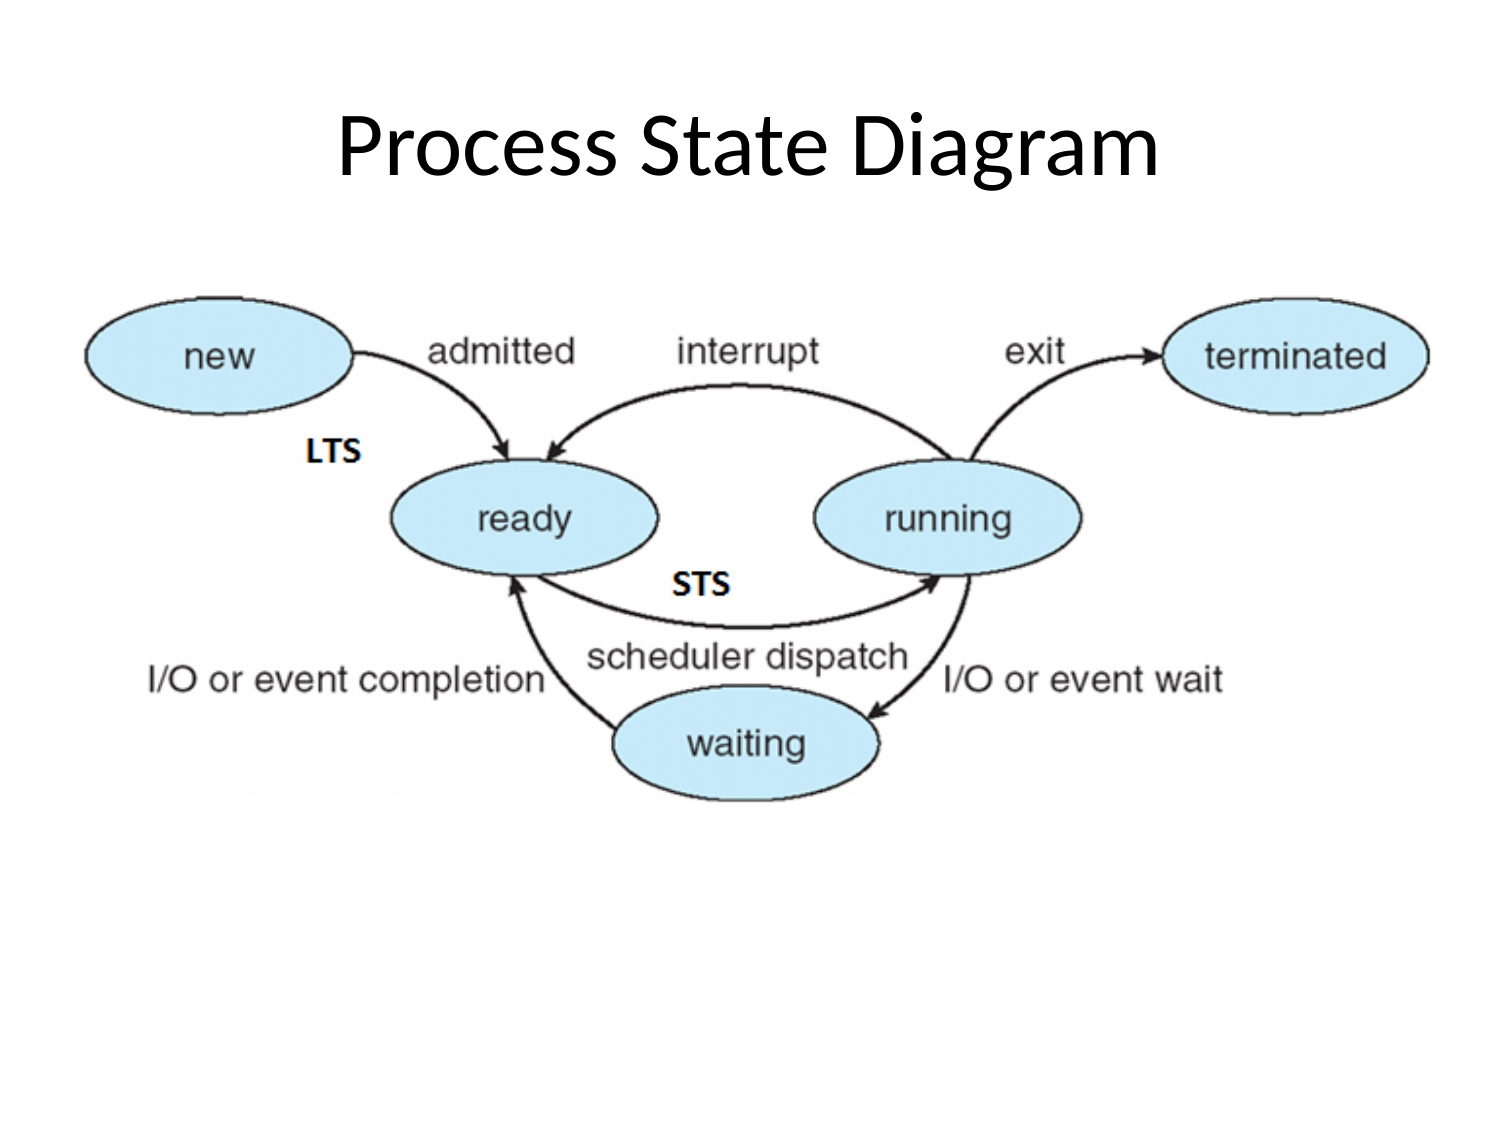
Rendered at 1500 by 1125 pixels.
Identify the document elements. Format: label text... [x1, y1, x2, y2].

title Process State Diagram [75, 45, 1425, 233]
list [74, 287, 1438, 813]
